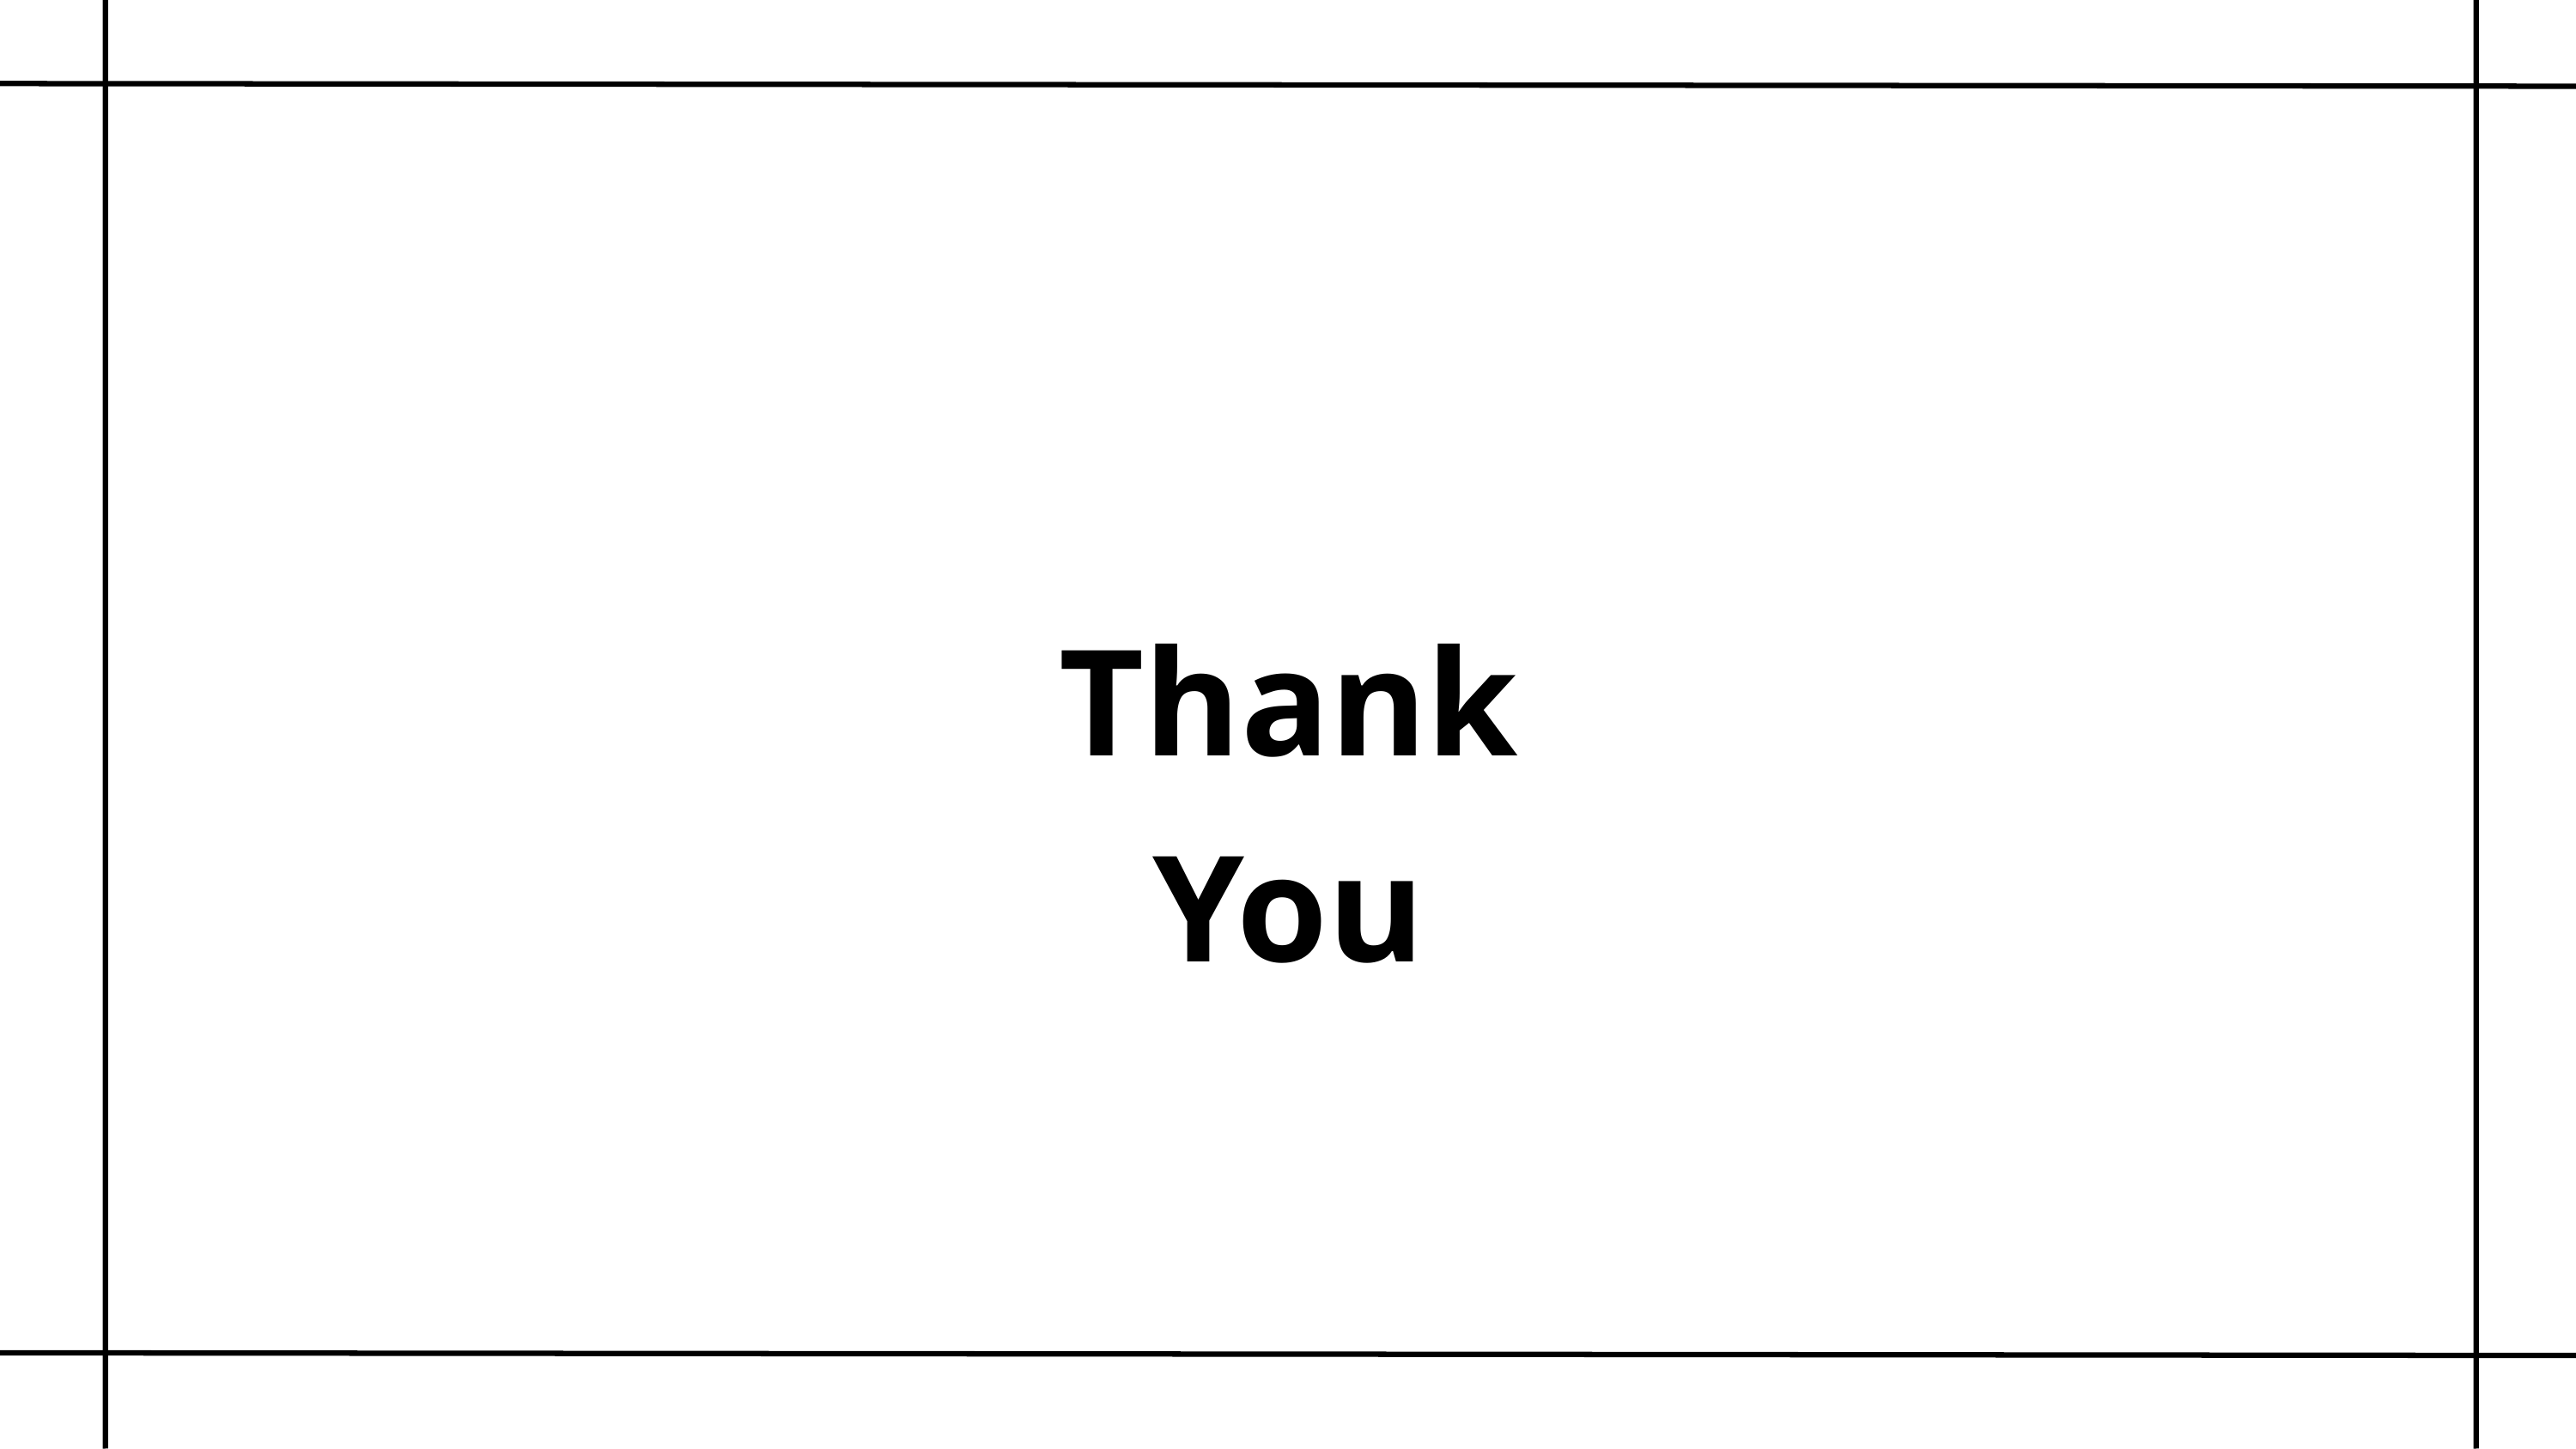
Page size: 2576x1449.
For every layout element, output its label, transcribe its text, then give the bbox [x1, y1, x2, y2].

text_box Thank You [916, 579, 1662, 992]
